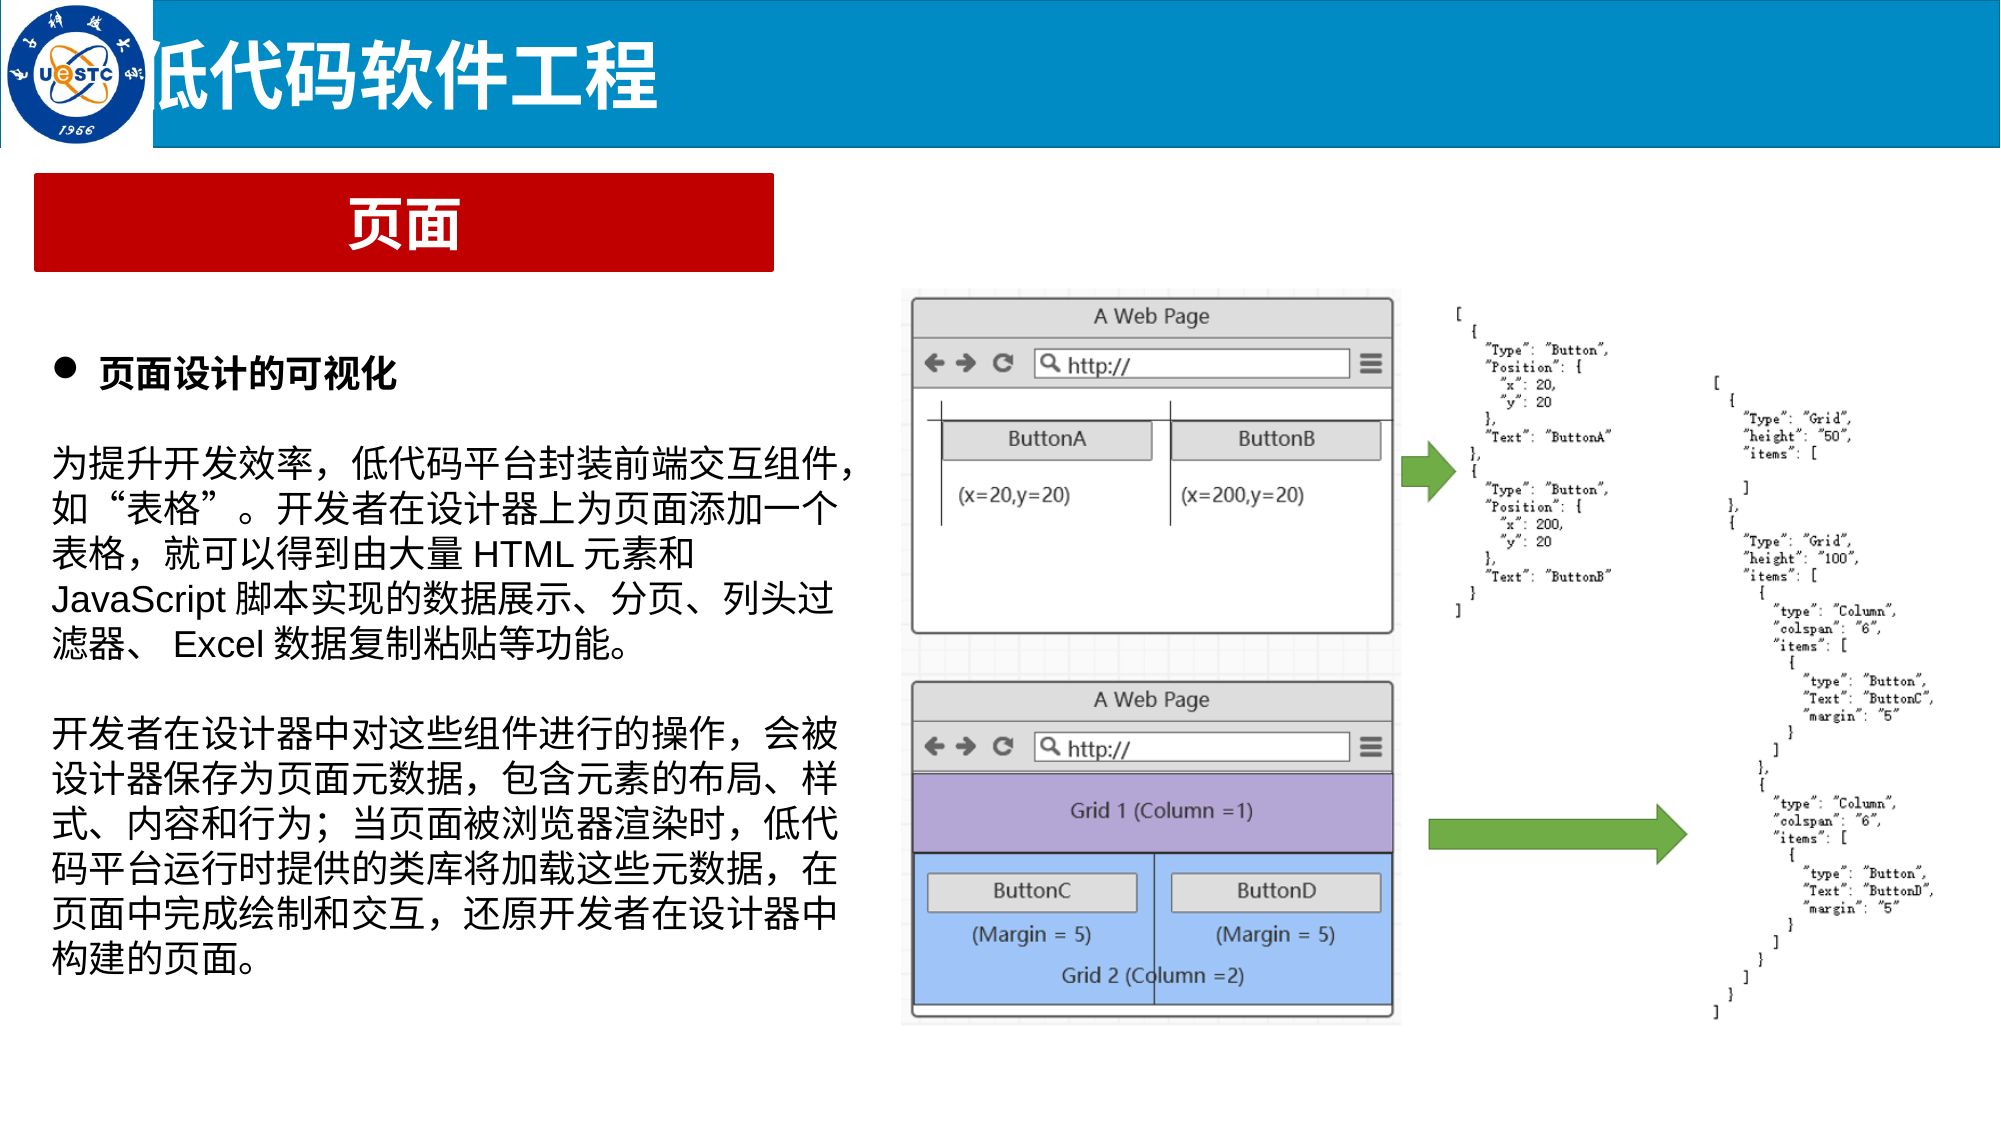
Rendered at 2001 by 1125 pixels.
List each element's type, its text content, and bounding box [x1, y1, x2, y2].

picture [2, 0, 153, 148]
picture [899, 284, 1946, 1031]
text_box 页面 [36, 175, 772, 270]
text_box 页面设计的可视化 为提升开发效率，低代码平台封装前端交互组件，如“表格”。开发者在设计器上为页面添加一个表格，就可以得到由大量HTML元素和JavaScript脚本实现的数据展示、分页、列头过滤器、Excel数据复制粘贴等功能。 开发者在设计器中对这些组件进行的操作，会被设计器保存为页面元数据，包含元素的布局、样式、内容和行为；当页面被浏览器渲染时，低代码平台运行时提供的类库将加载这些元数据，在页面中完成绘制和交互，还原开发者在设计器中构建的页面。 [36, 342, 878, 988]
text_box 低代码软件工程 [153, 0, 2000, 148]
